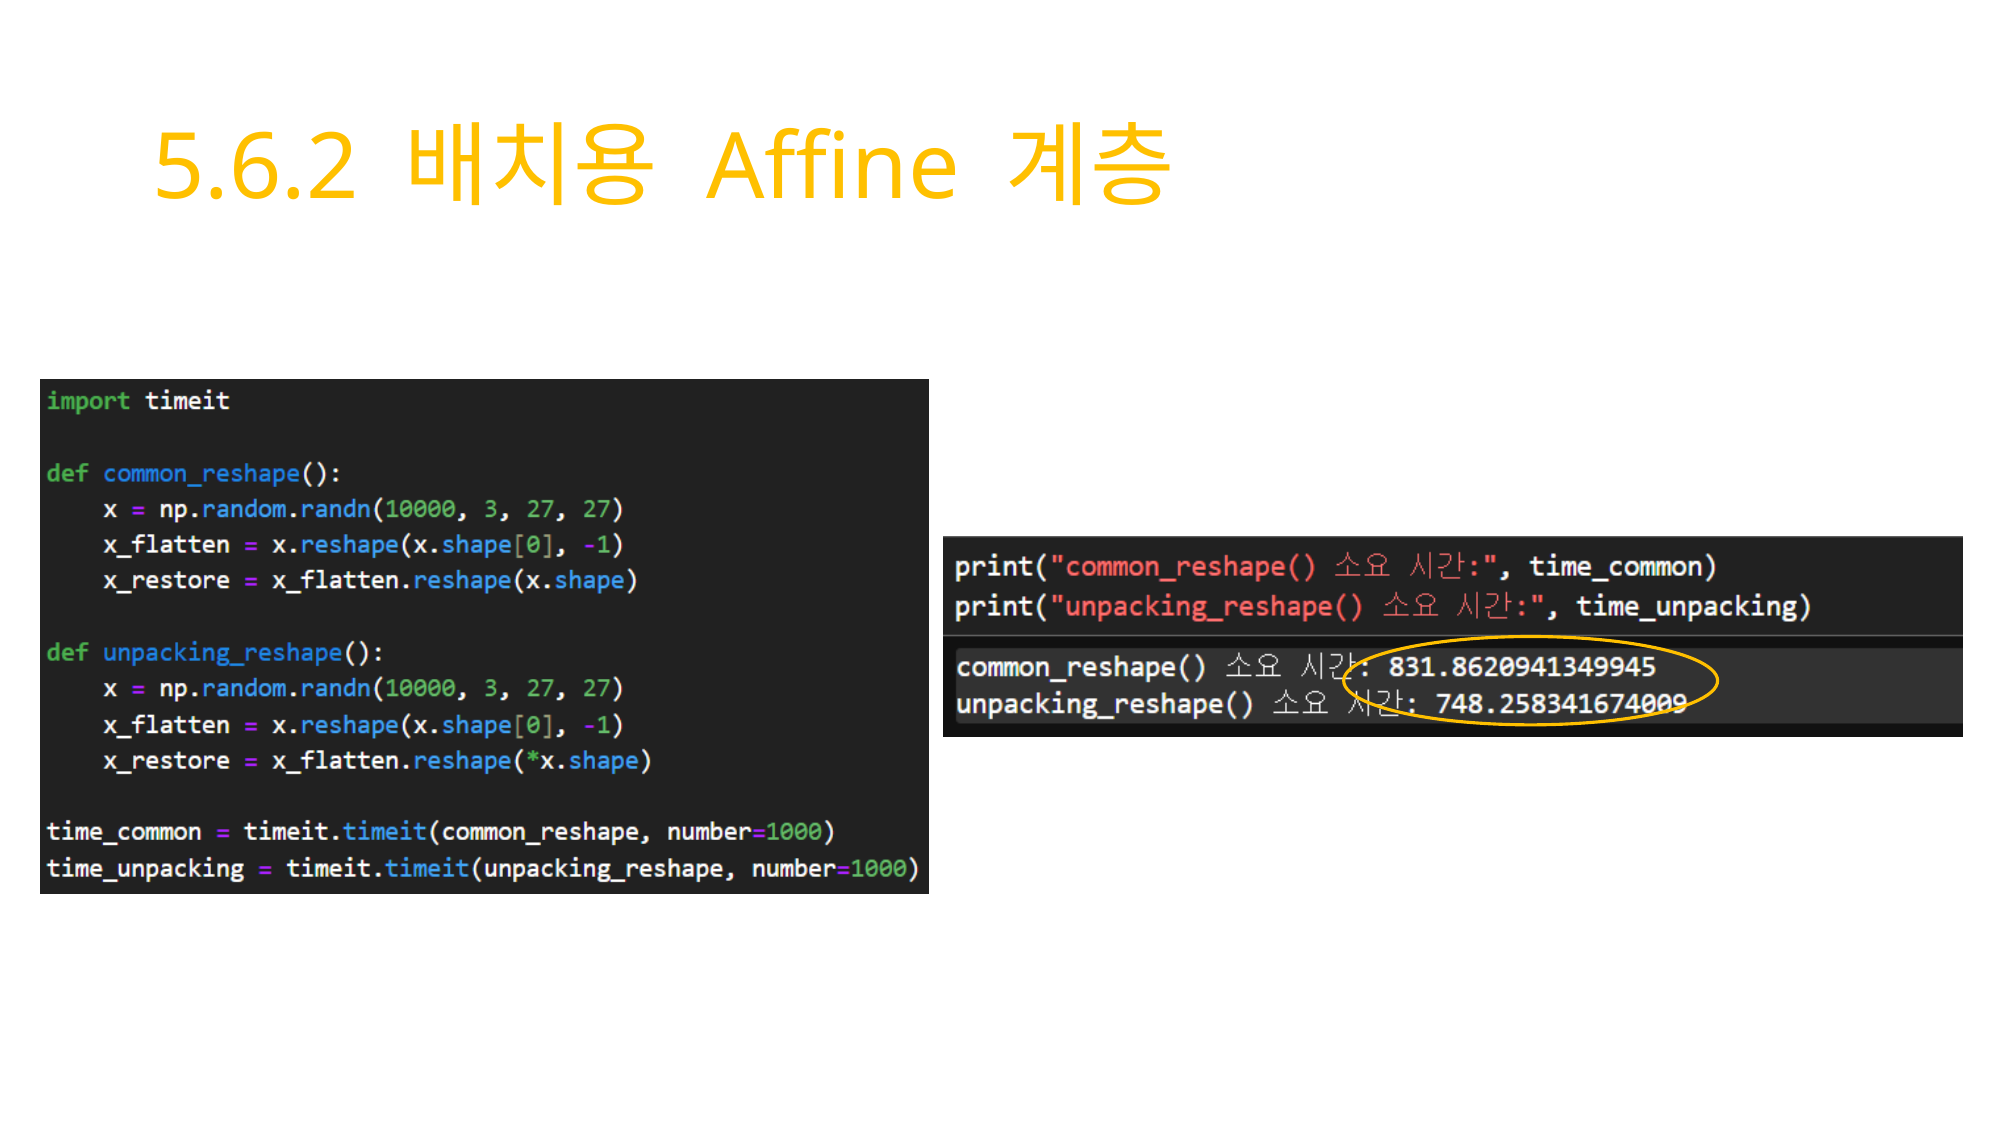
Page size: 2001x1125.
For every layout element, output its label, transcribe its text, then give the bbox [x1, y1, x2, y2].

picture [943, 536, 1963, 737]
title 5.6.2 배치용 Affine 계층 [137, 59, 1863, 278]
picture [40, 379, 929, 894]
